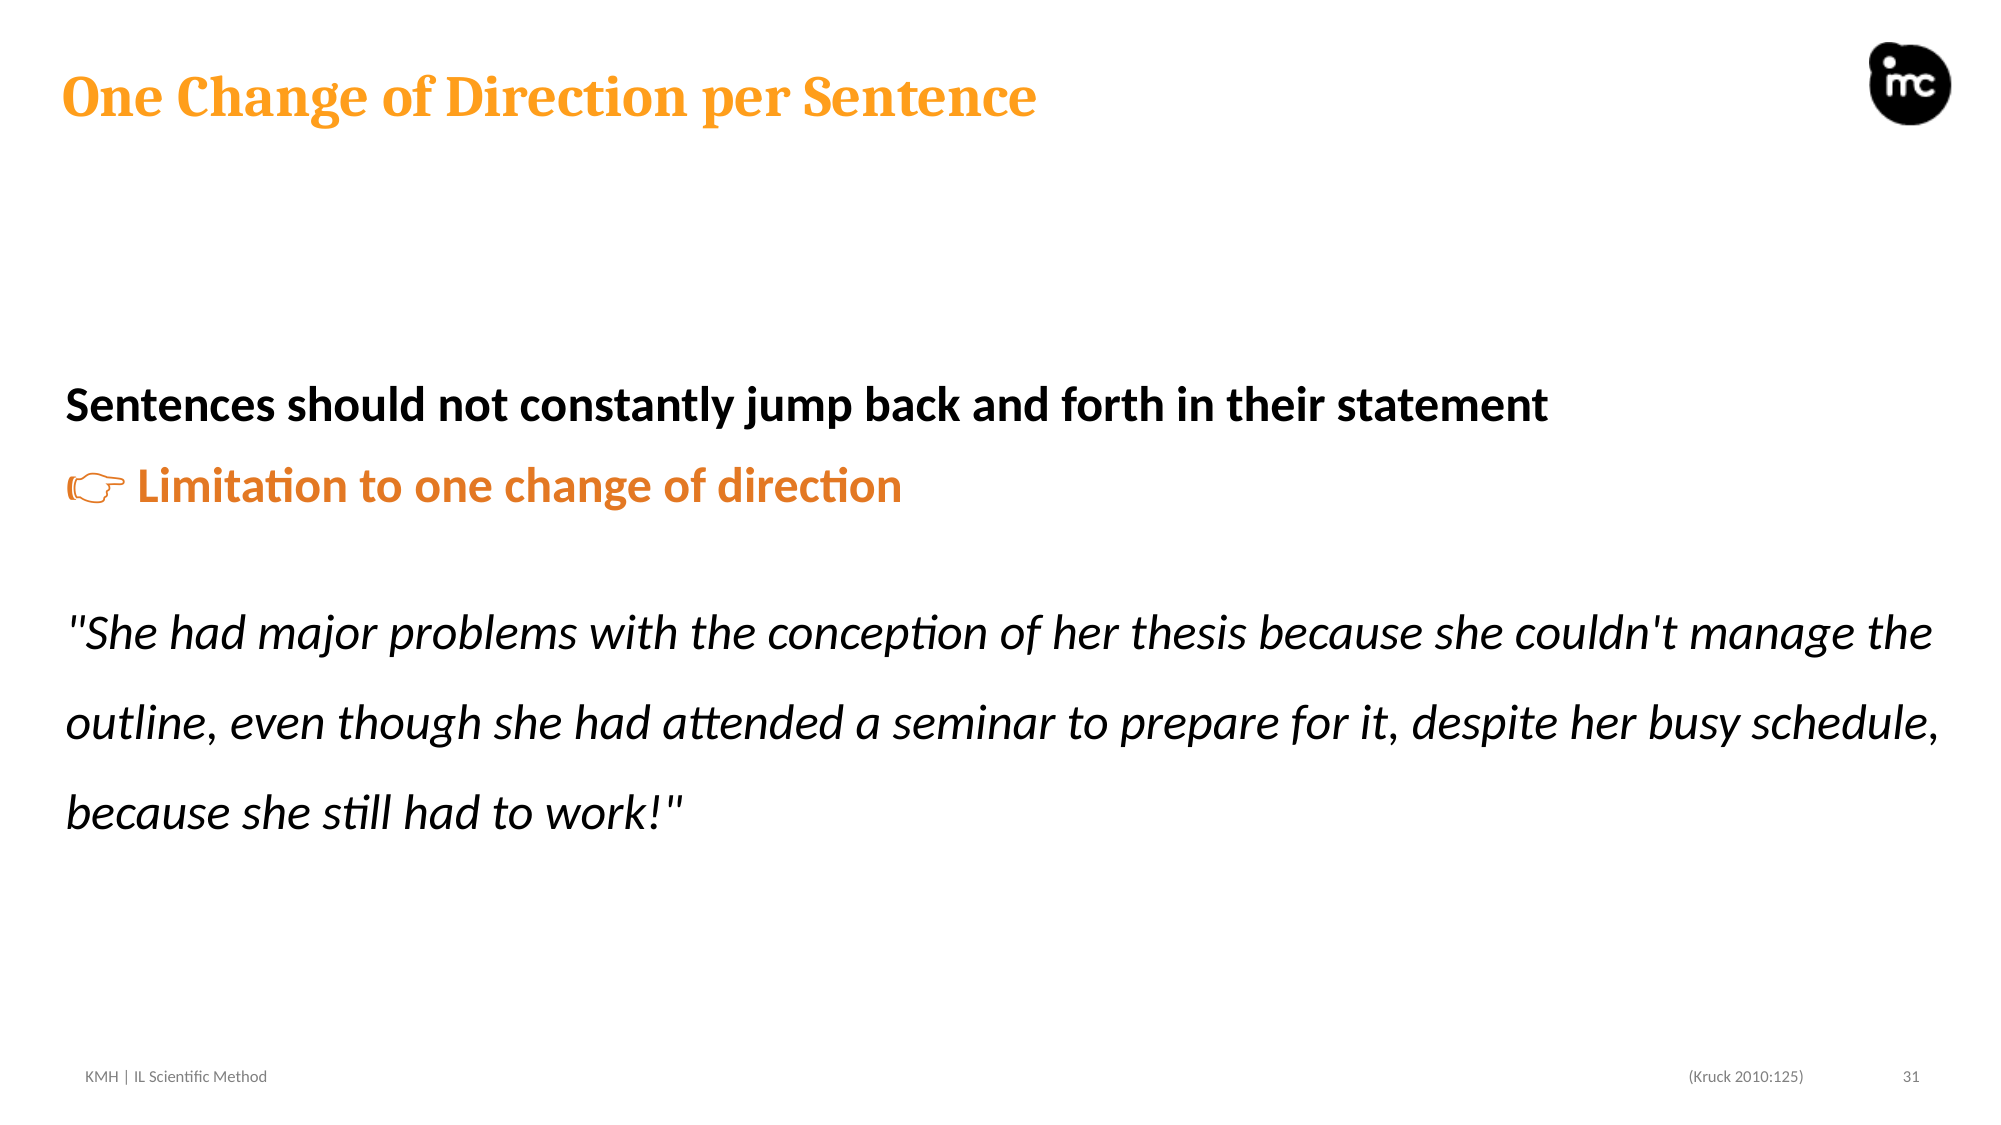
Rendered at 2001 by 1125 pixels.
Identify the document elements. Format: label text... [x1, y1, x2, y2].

title One Change of Direction per Sentence [47, 50, 1870, 126]
list Sentences should not constantly jump back and forth in their statement 👉 Limitation to one change of direction "She had major problems with the conception of her thesis because she couldn't manage the outline, even though she had attended a seminar to prepare for it, despite her busy schedule, because she still had to work!" [50, 193, 1969, 1009]
picture [1869, 42, 1953, 127]
list (Kruck 2010:125) [968, 1058, 1819, 1094]
